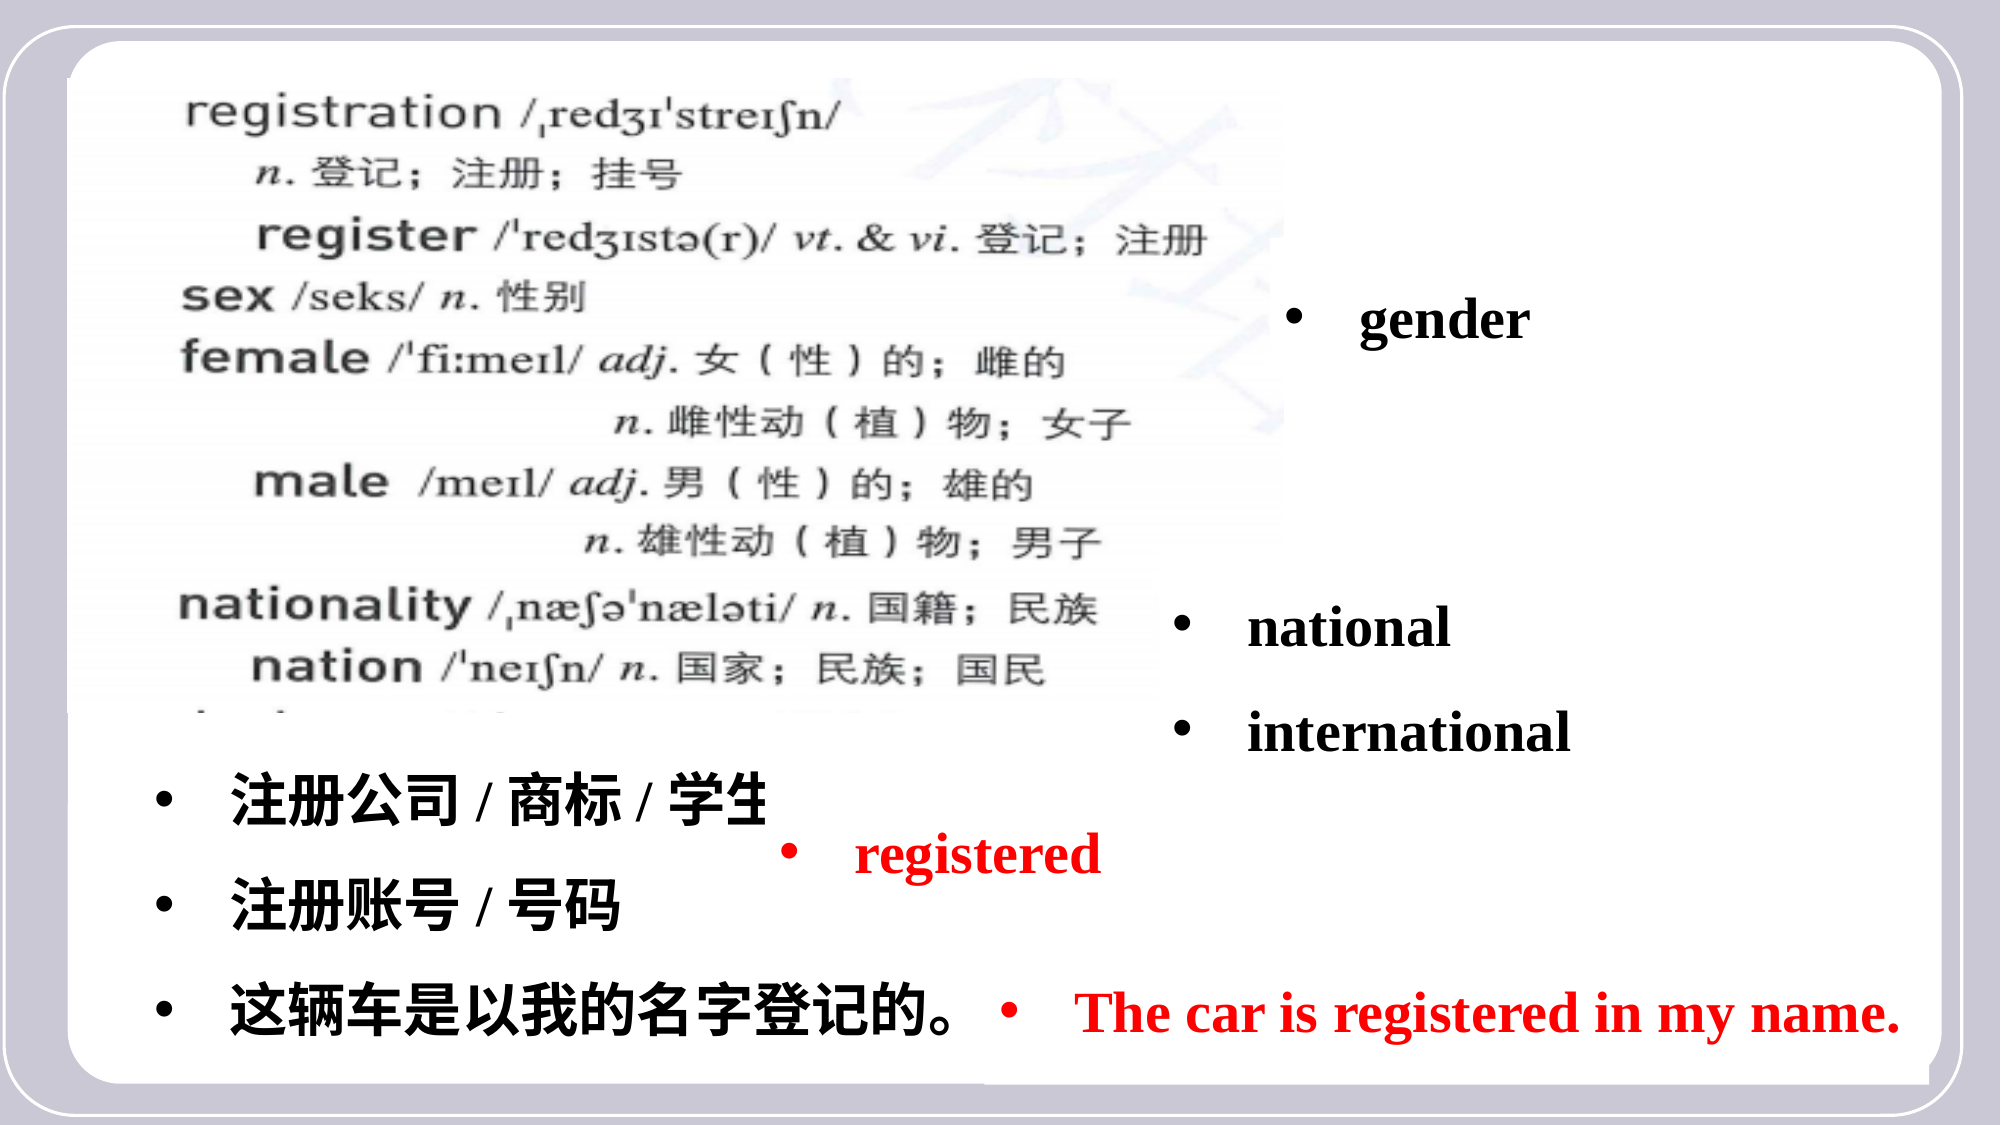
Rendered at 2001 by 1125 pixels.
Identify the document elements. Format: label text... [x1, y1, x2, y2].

text_box 注册公司/商标/学生 注册账号/号码 这辆车是以我的名字登记的。 [139, 720, 985, 1051]
text_box gender [1284, 237, 1644, 376]
text_box national international [1157, 545, 1653, 773]
text_box The car is registered in my name. [984, 931, 1930, 1085]
text_box registered [764, 772, 1117, 893]
picture [66, 78, 1284, 713]
